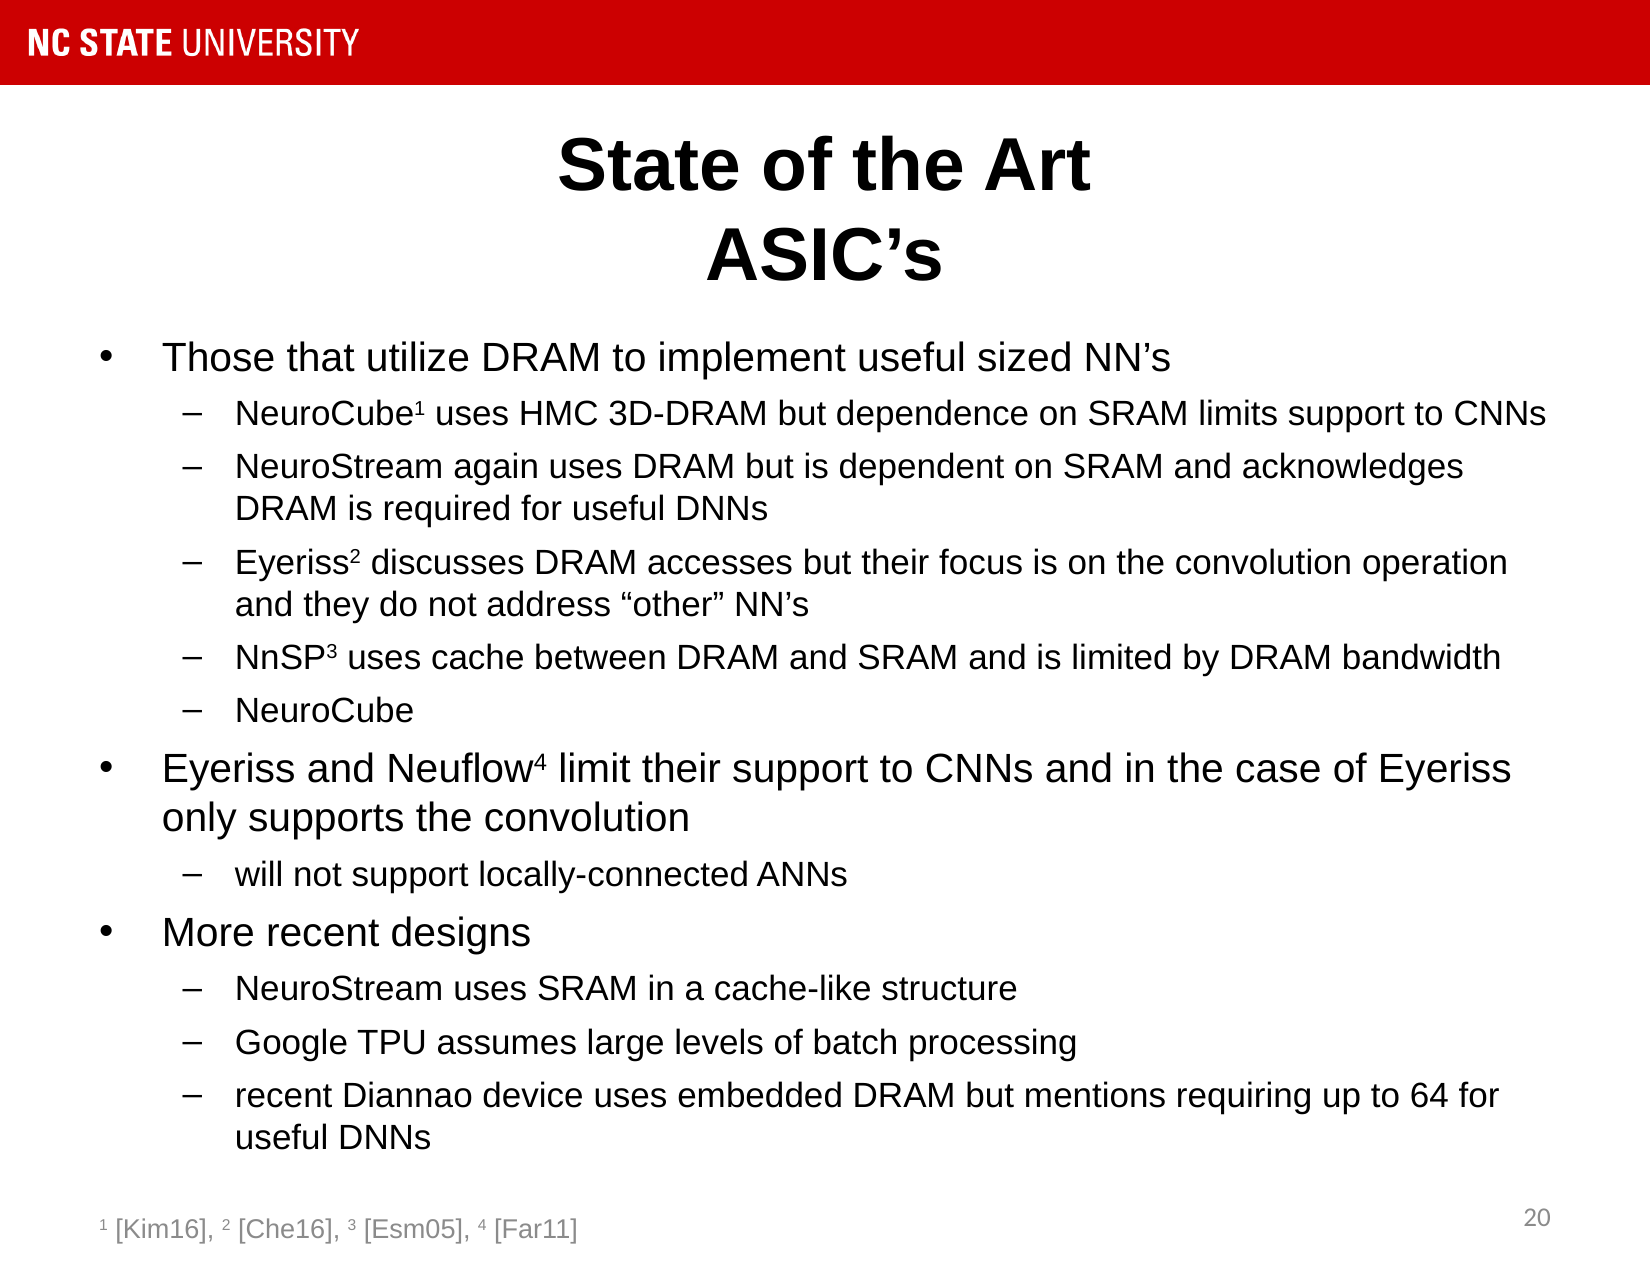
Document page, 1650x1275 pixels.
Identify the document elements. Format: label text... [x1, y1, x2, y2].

slide_number 20 [1182, 1181, 1568, 1250]
list Those that utilize DRAM to implement useful sized NN’s NeuroCube1 uses HMC 3D-DRAM but dependence on SRAM limits support to CNNs NeuroStream again uses DRAM but is dependent on SRAM and acknowledges DRAM is required for useful DNNs Eyeriss2 discusses DRAM accesses but their focus is on the convolution operation and they do not address “other” NN’s NnSP3 uses cache between DRAM and SRAM and is limited by DRAM bandwidth NeuroCube Eyeriss and Neuflow4 limit their support to CNNs and in the case of Eyeriss only supports the convolution will not support locally-connected ANNs More recent designs NeuroStream uses SRAM in a cache-like structure Google TPU assumes large levels of batch processing recent Diannao device uses embedded DRAM but mentions requiring up to 64 for useful DNNs [82, 322, 1568, 1194]
title State of the Art ASIC’s [82, 106, 1568, 305]
picture [0, 0, 1650, 85]
footer 1 [Kim16], 2 [Che16], 3 [Esm05], 4 [Far11] [82, 1193, 706, 1262]
